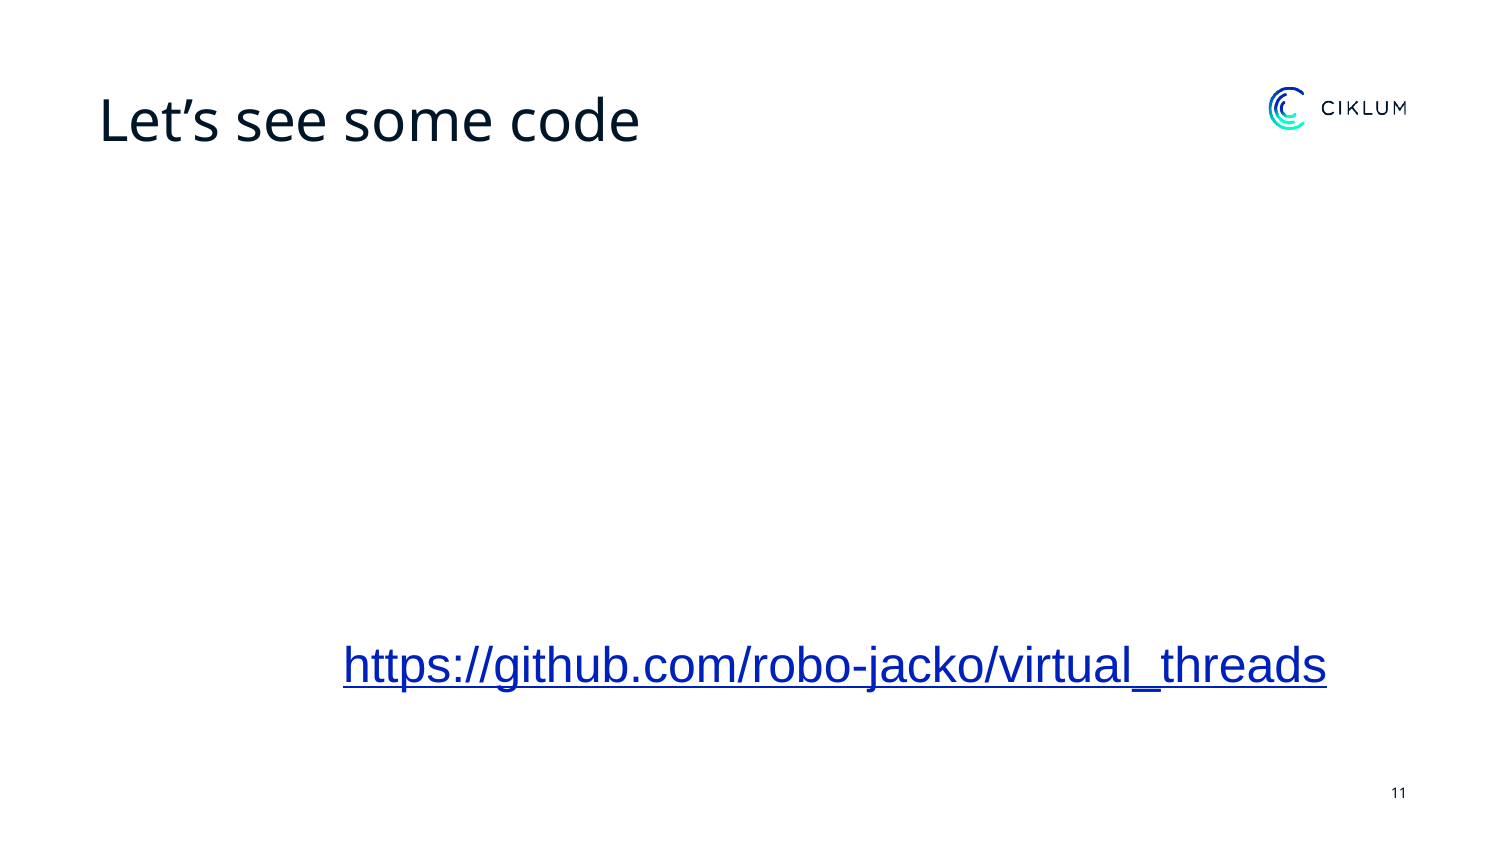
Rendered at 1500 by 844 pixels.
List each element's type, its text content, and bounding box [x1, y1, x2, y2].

text_box https://github.com/robo-jacko/virtual_threads [328, 625, 1343, 701]
picture [1268, 87, 1406, 130]
text_box Let’s see some code [98, 66, 1041, 171]
